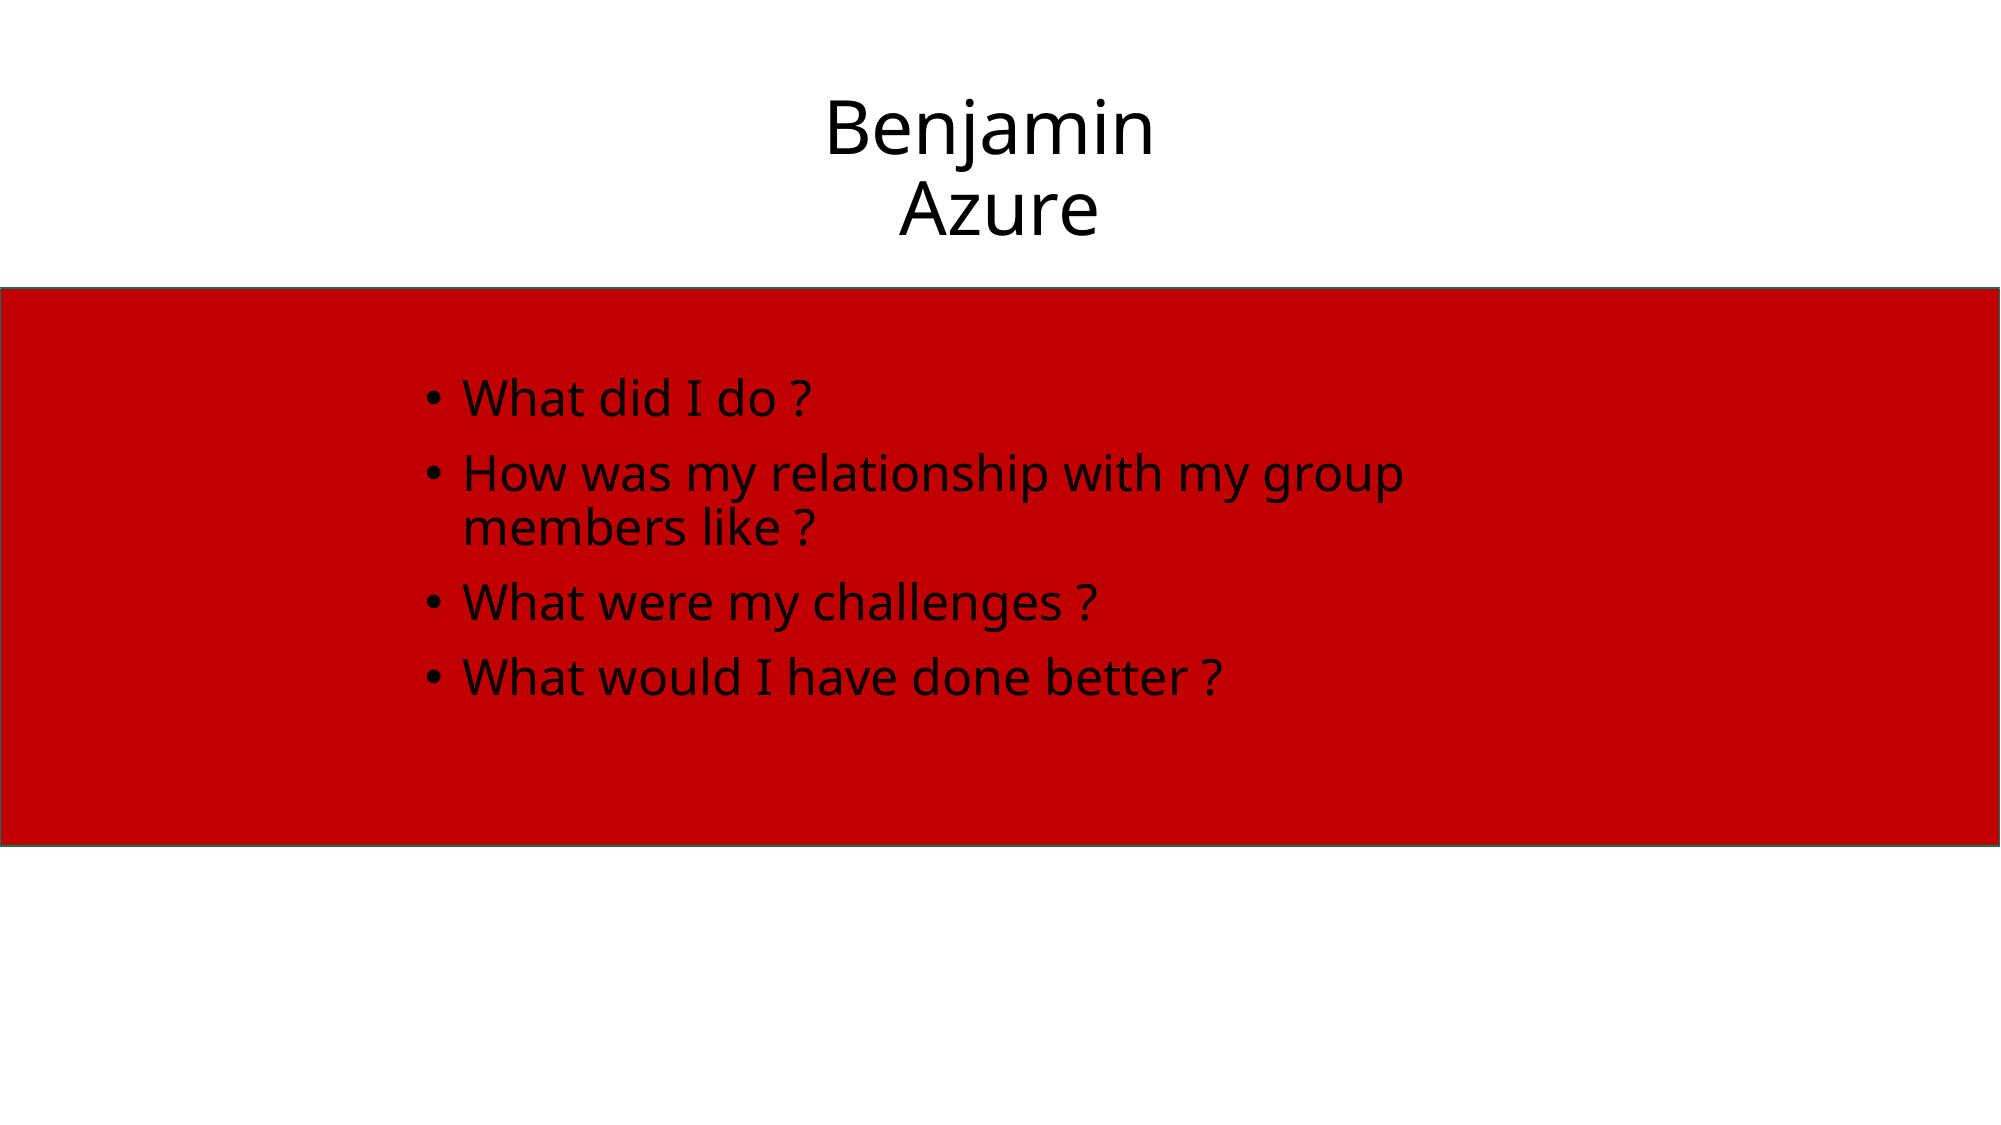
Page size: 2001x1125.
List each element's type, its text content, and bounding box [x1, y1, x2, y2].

text_box [0, 287, 2000, 847]
title Benjamin Azure [737, 54, 1263, 288]
list What did I do ? How was my relationship with my group members like ? What were my challenges ? What would I have done better ? [410, 366, 1590, 759]
